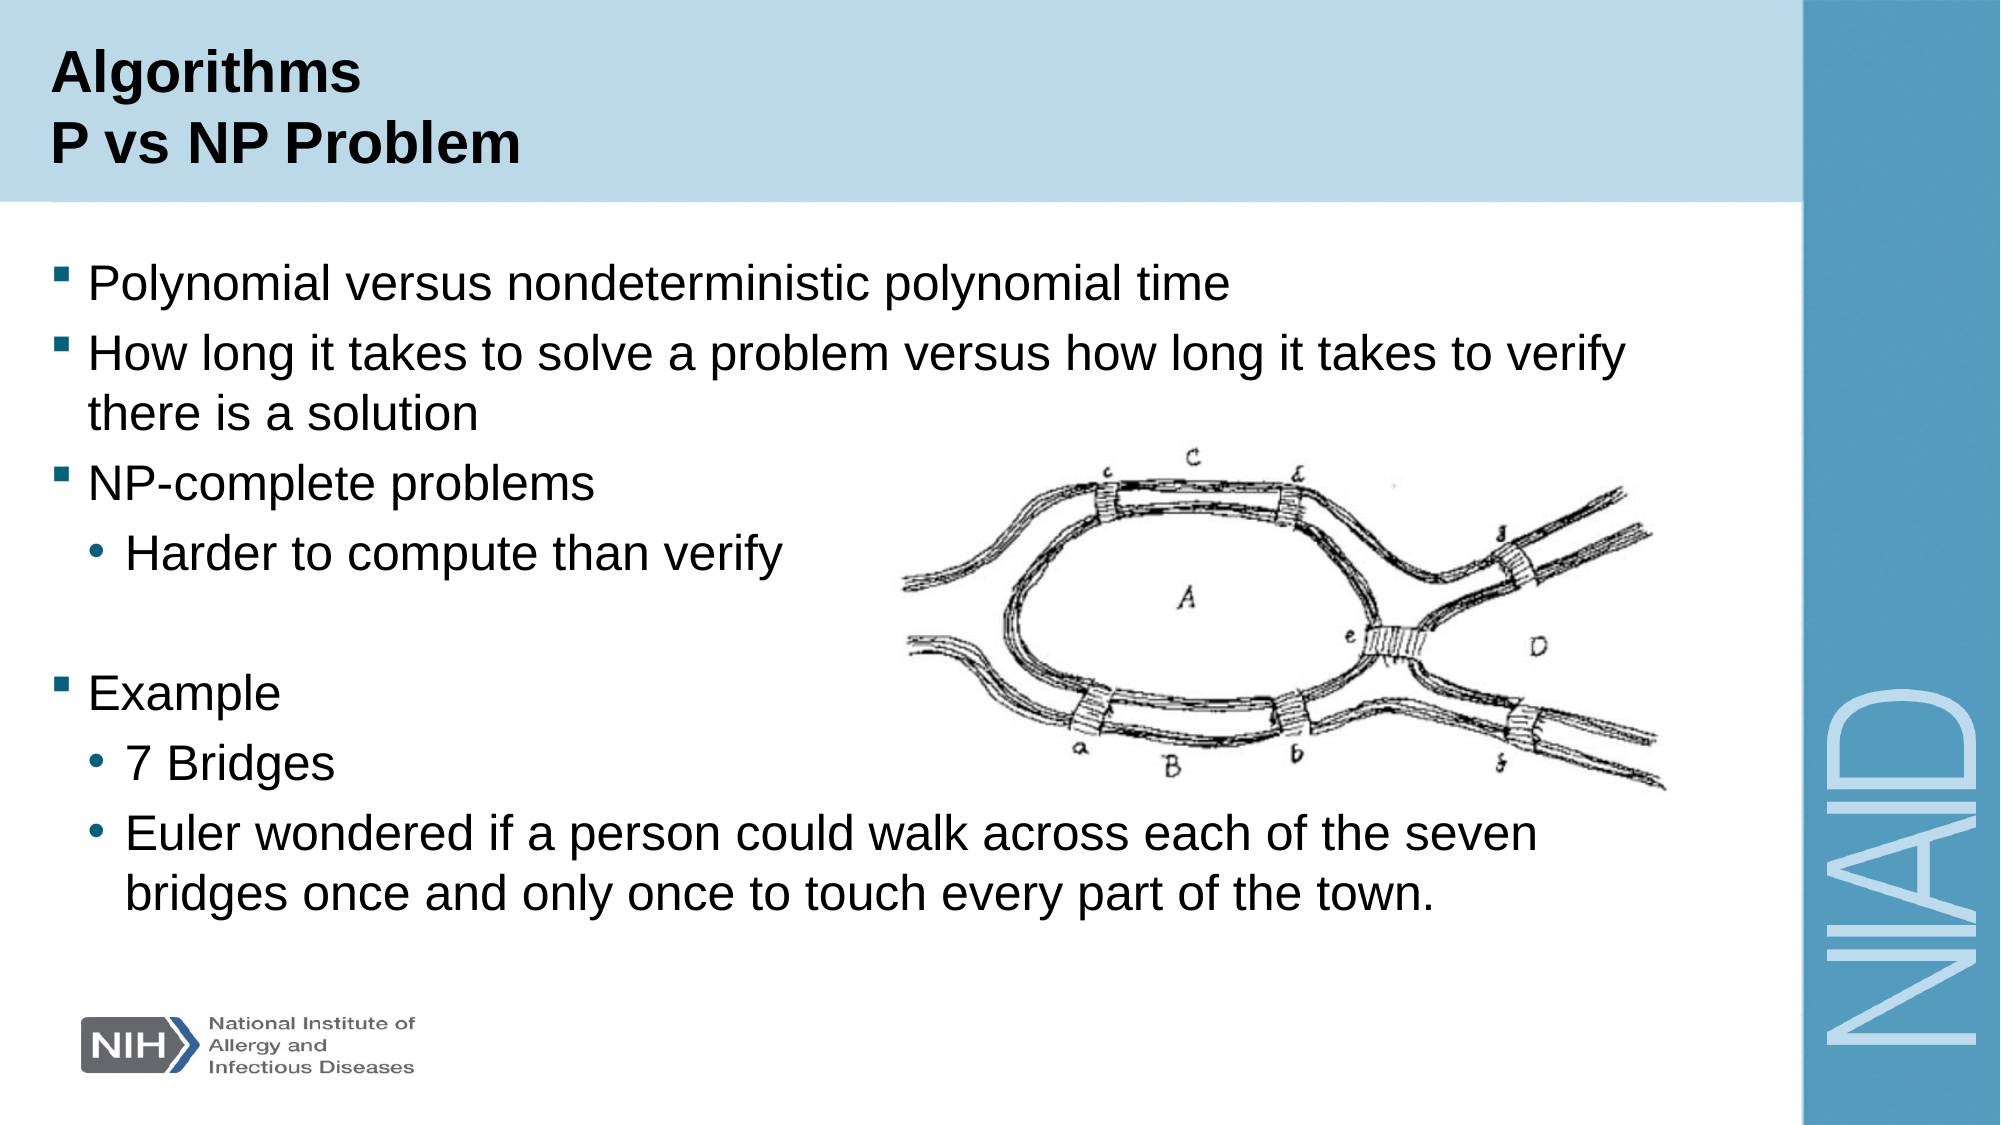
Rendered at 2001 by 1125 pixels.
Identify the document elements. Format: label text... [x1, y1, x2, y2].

title Algorithms P vs NP Problem [50, 25, 1700, 176]
picture [0, 0, 2000, 1125]
list Polynomial versus nondeterministic polynomial time How long it takes to solve a problem versus how long it takes to verify there is a solution NP-complete problems Harder to compute than verify Example 7 Bridges Euler wondered if a person could walk across each of the seven bridges once and only once to touch every part of the town. [50, 250, 1700, 975]
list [883, 421, 1684, 804]
